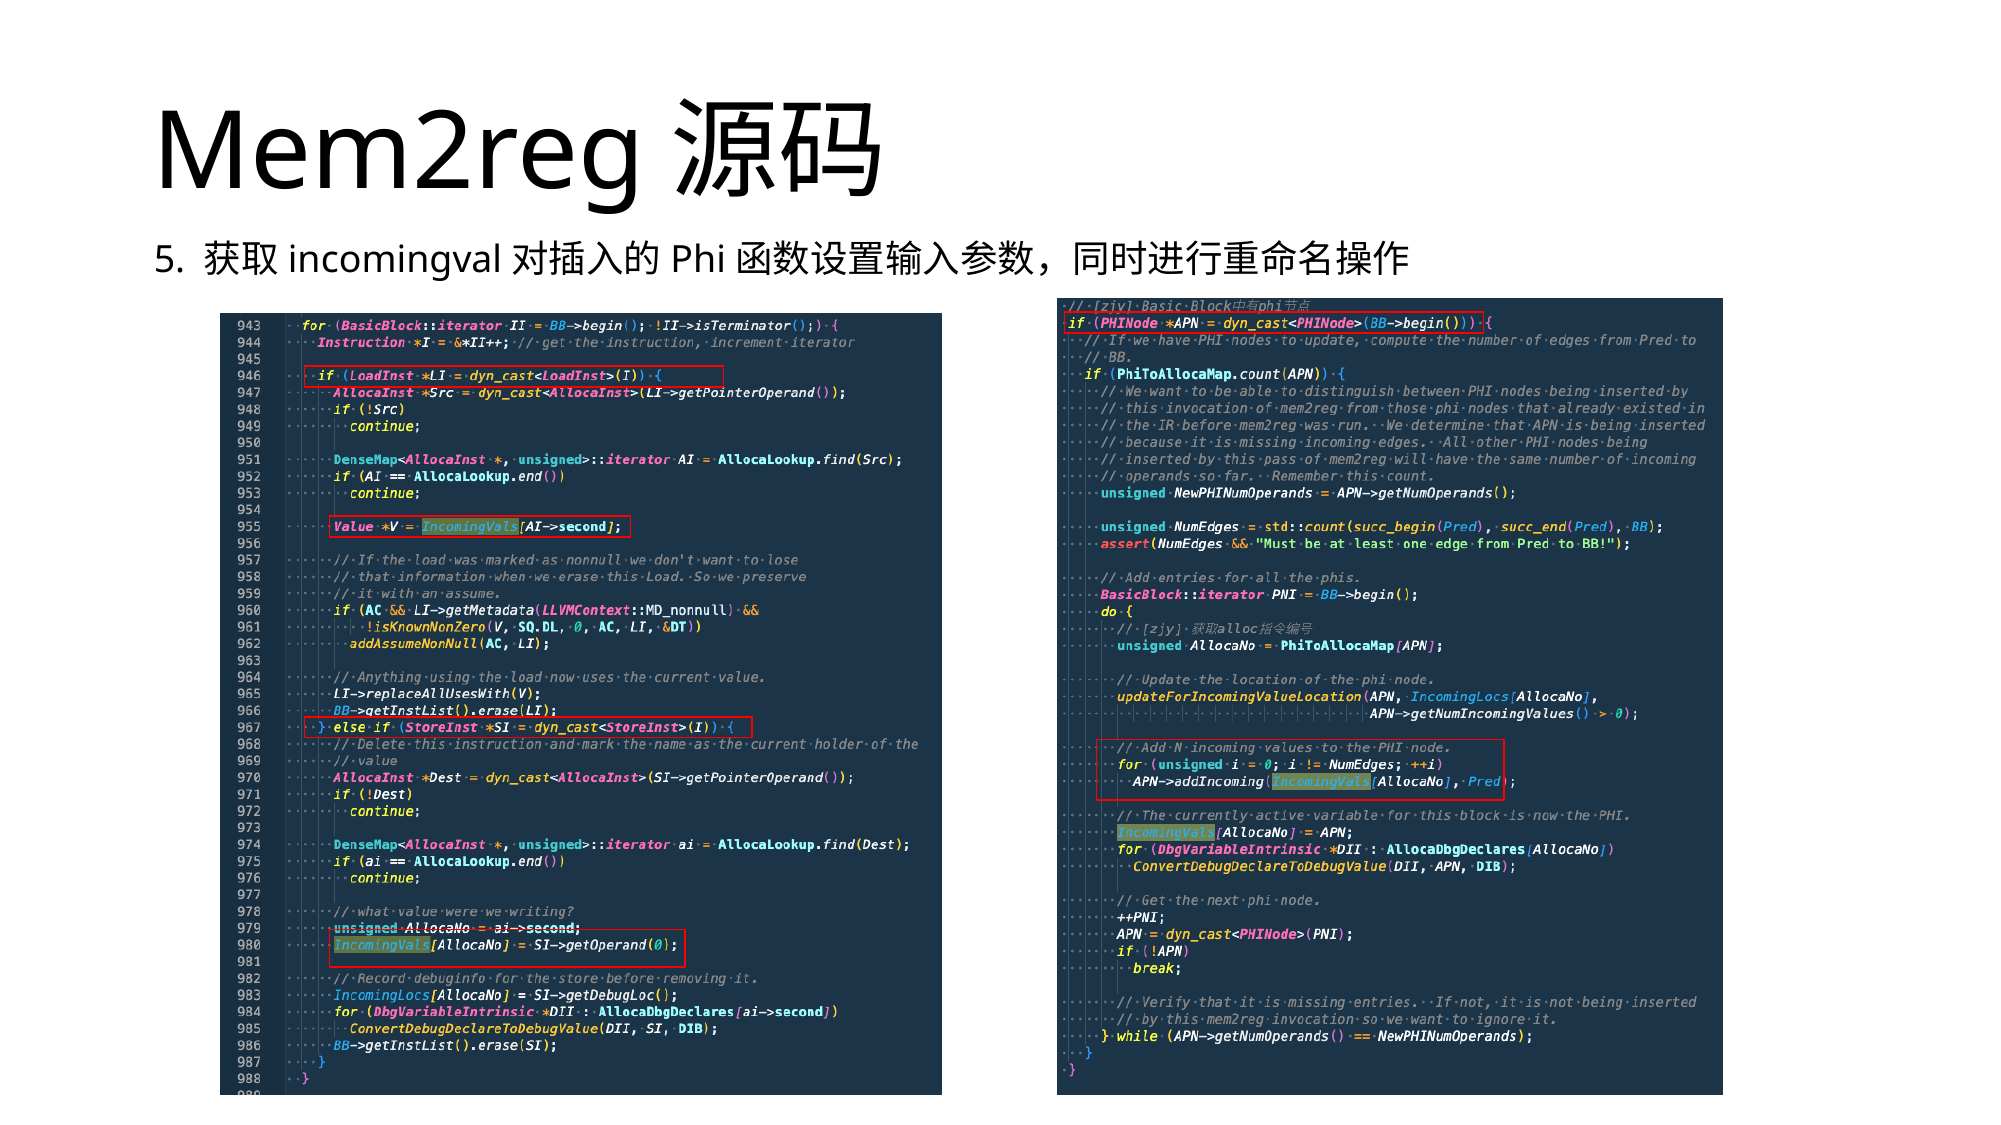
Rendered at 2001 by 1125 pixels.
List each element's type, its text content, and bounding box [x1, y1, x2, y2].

text_box 5. 获取incomingval对插入的Phi函数设置输入参数，同时进行重命名操作 [138, 227, 1863, 287]
picture [220, 313, 942, 1095]
picture [1057, 298, 1723, 1095]
title Mem2reg源码 [137, 30, 1863, 278]
